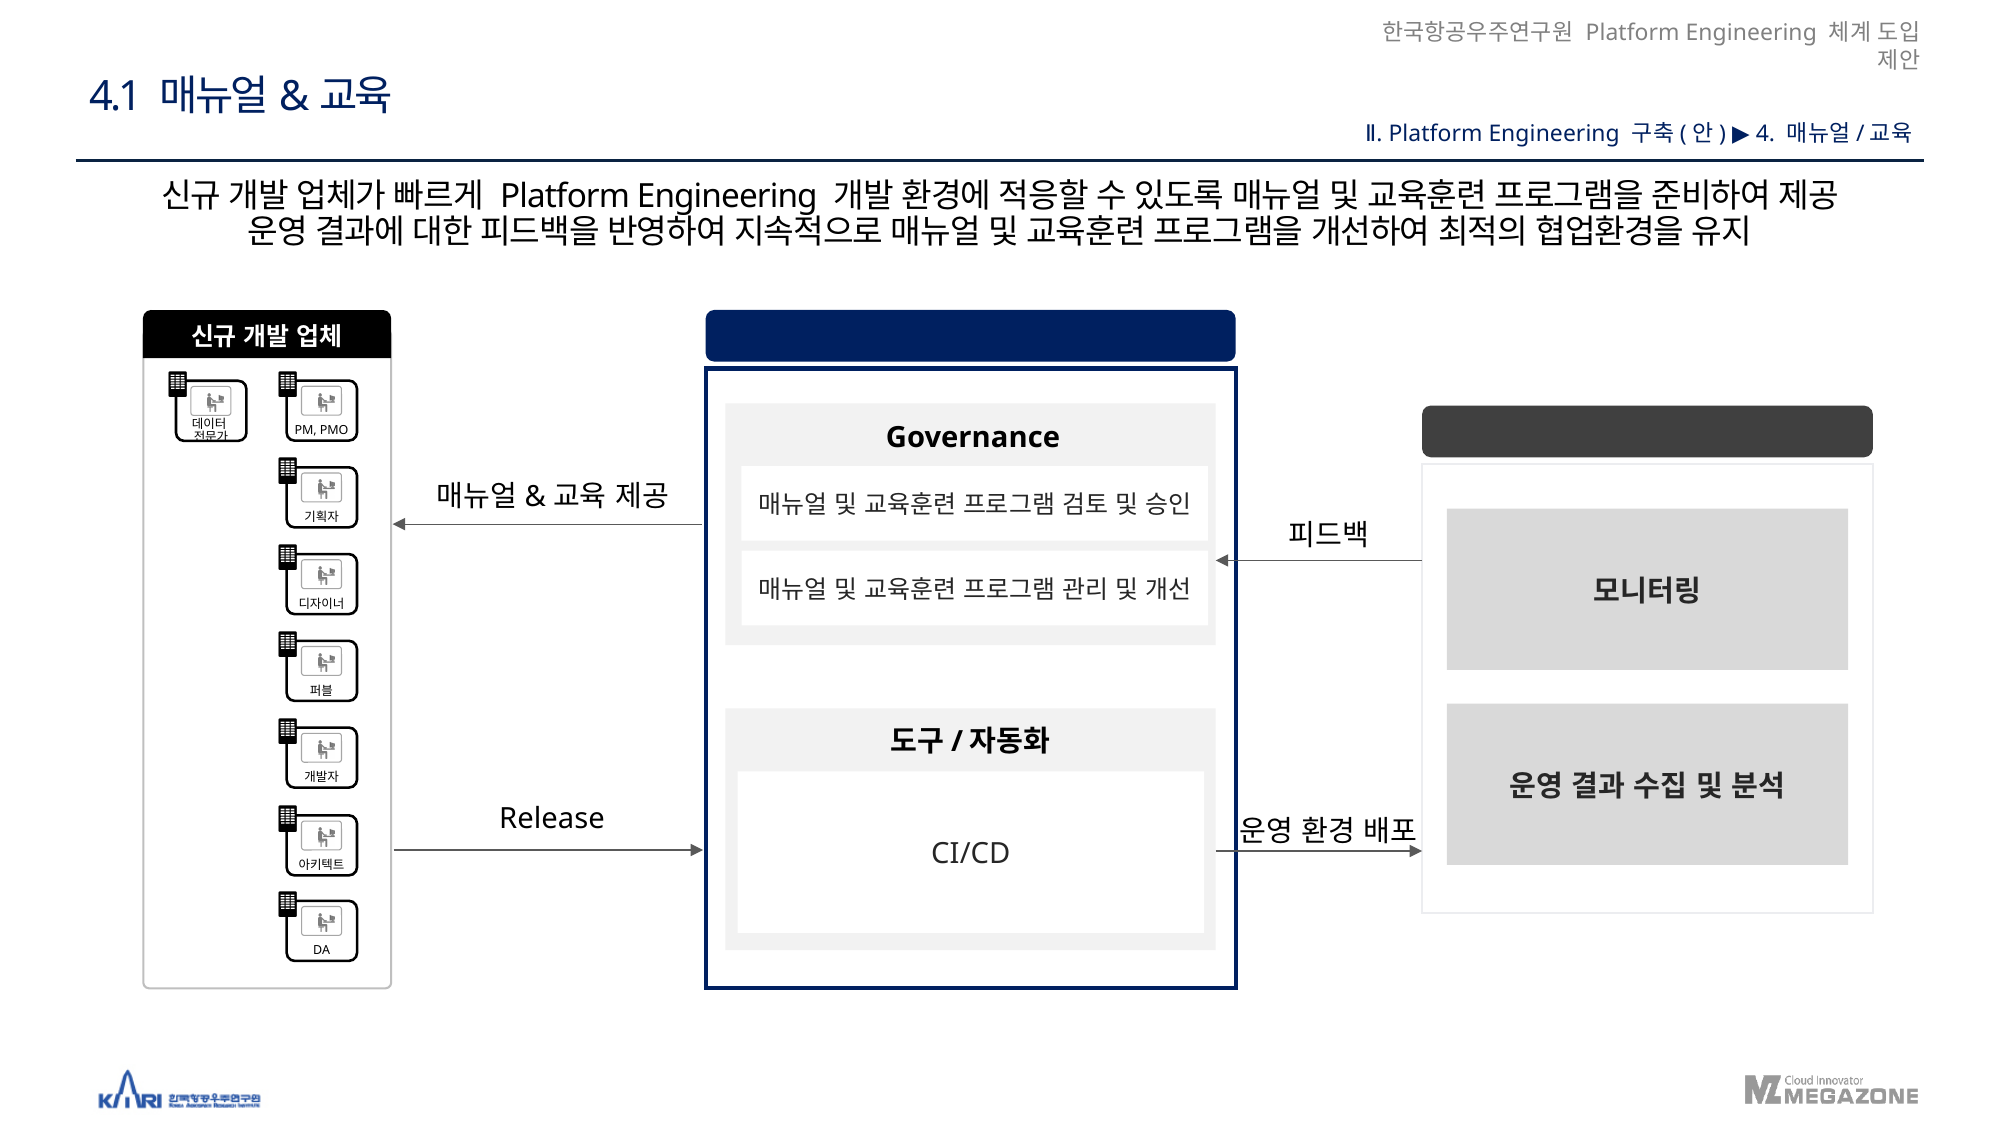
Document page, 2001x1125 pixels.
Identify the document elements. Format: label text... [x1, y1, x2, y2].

text_box 운영 결과 수집 및 분석 [1446, 703, 1849, 866]
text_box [271, 801, 365, 876]
text_box 신규 개발 업체 [141, 308, 393, 360]
text_box [1422, 464, 1873, 914]
text_box 4.1 매뉴얼&교육 [89, 61, 1928, 128]
text_box [724, 707, 1217, 951]
text_box Platform Engineering [705, 309, 1236, 362]
text_box Governance [782, 410, 1164, 461]
text_box 운영 시스템 [1422, 405, 1873, 458]
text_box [271, 367, 365, 441]
text_box 도구/자동화 [822, 714, 1119, 765]
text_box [271, 627, 365, 701]
text_box CI/CD [737, 770, 1205, 934]
text_box Release [404, 792, 700, 842]
text_box Ⅱ. Platform Engineering 구축(안) ▶ 4. 매뉴얼/교육 [1264, 111, 1928, 154]
text_box 피드백 [1181, 509, 1446, 559]
text_box 매뉴얼 및 교육훈련 프로그램 검토 및 승인 [740, 465, 1209, 542]
text_box 신규 개발 업체가 빠르게 Platform Engineering 개발 환경에 적응할 수 있도록 매뉴얼 및 교육훈련 프로그램을 준비하여 제공 운영 결과에 대한 피드백을 반영하여 지속적으로 매뉴얼 및 교육훈련 프로그램을 개선하여 최적의 협업환경을 유지 [75, 168, 1925, 262]
text_box 운영 환경 배포 [1181, 804, 1446, 855]
text_box [724, 402, 1217, 646]
text_box [143, 360, 392, 989]
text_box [271, 453, 365, 528]
text_box [705, 368, 1236, 989]
text_box 매뉴얼&교육 제공 [405, 469, 701, 520]
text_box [161, 367, 254, 445]
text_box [271, 714, 365, 788]
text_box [271, 887, 365, 961]
text_box 모니터링 [1446, 508, 1849, 671]
text_box 매뉴얼 및 교육훈련 프로그램 관리 및 개선 [741, 550, 1209, 626]
picture [75, 1064, 274, 1115]
picture [1745, 1075, 1918, 1104]
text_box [271, 540, 365, 615]
